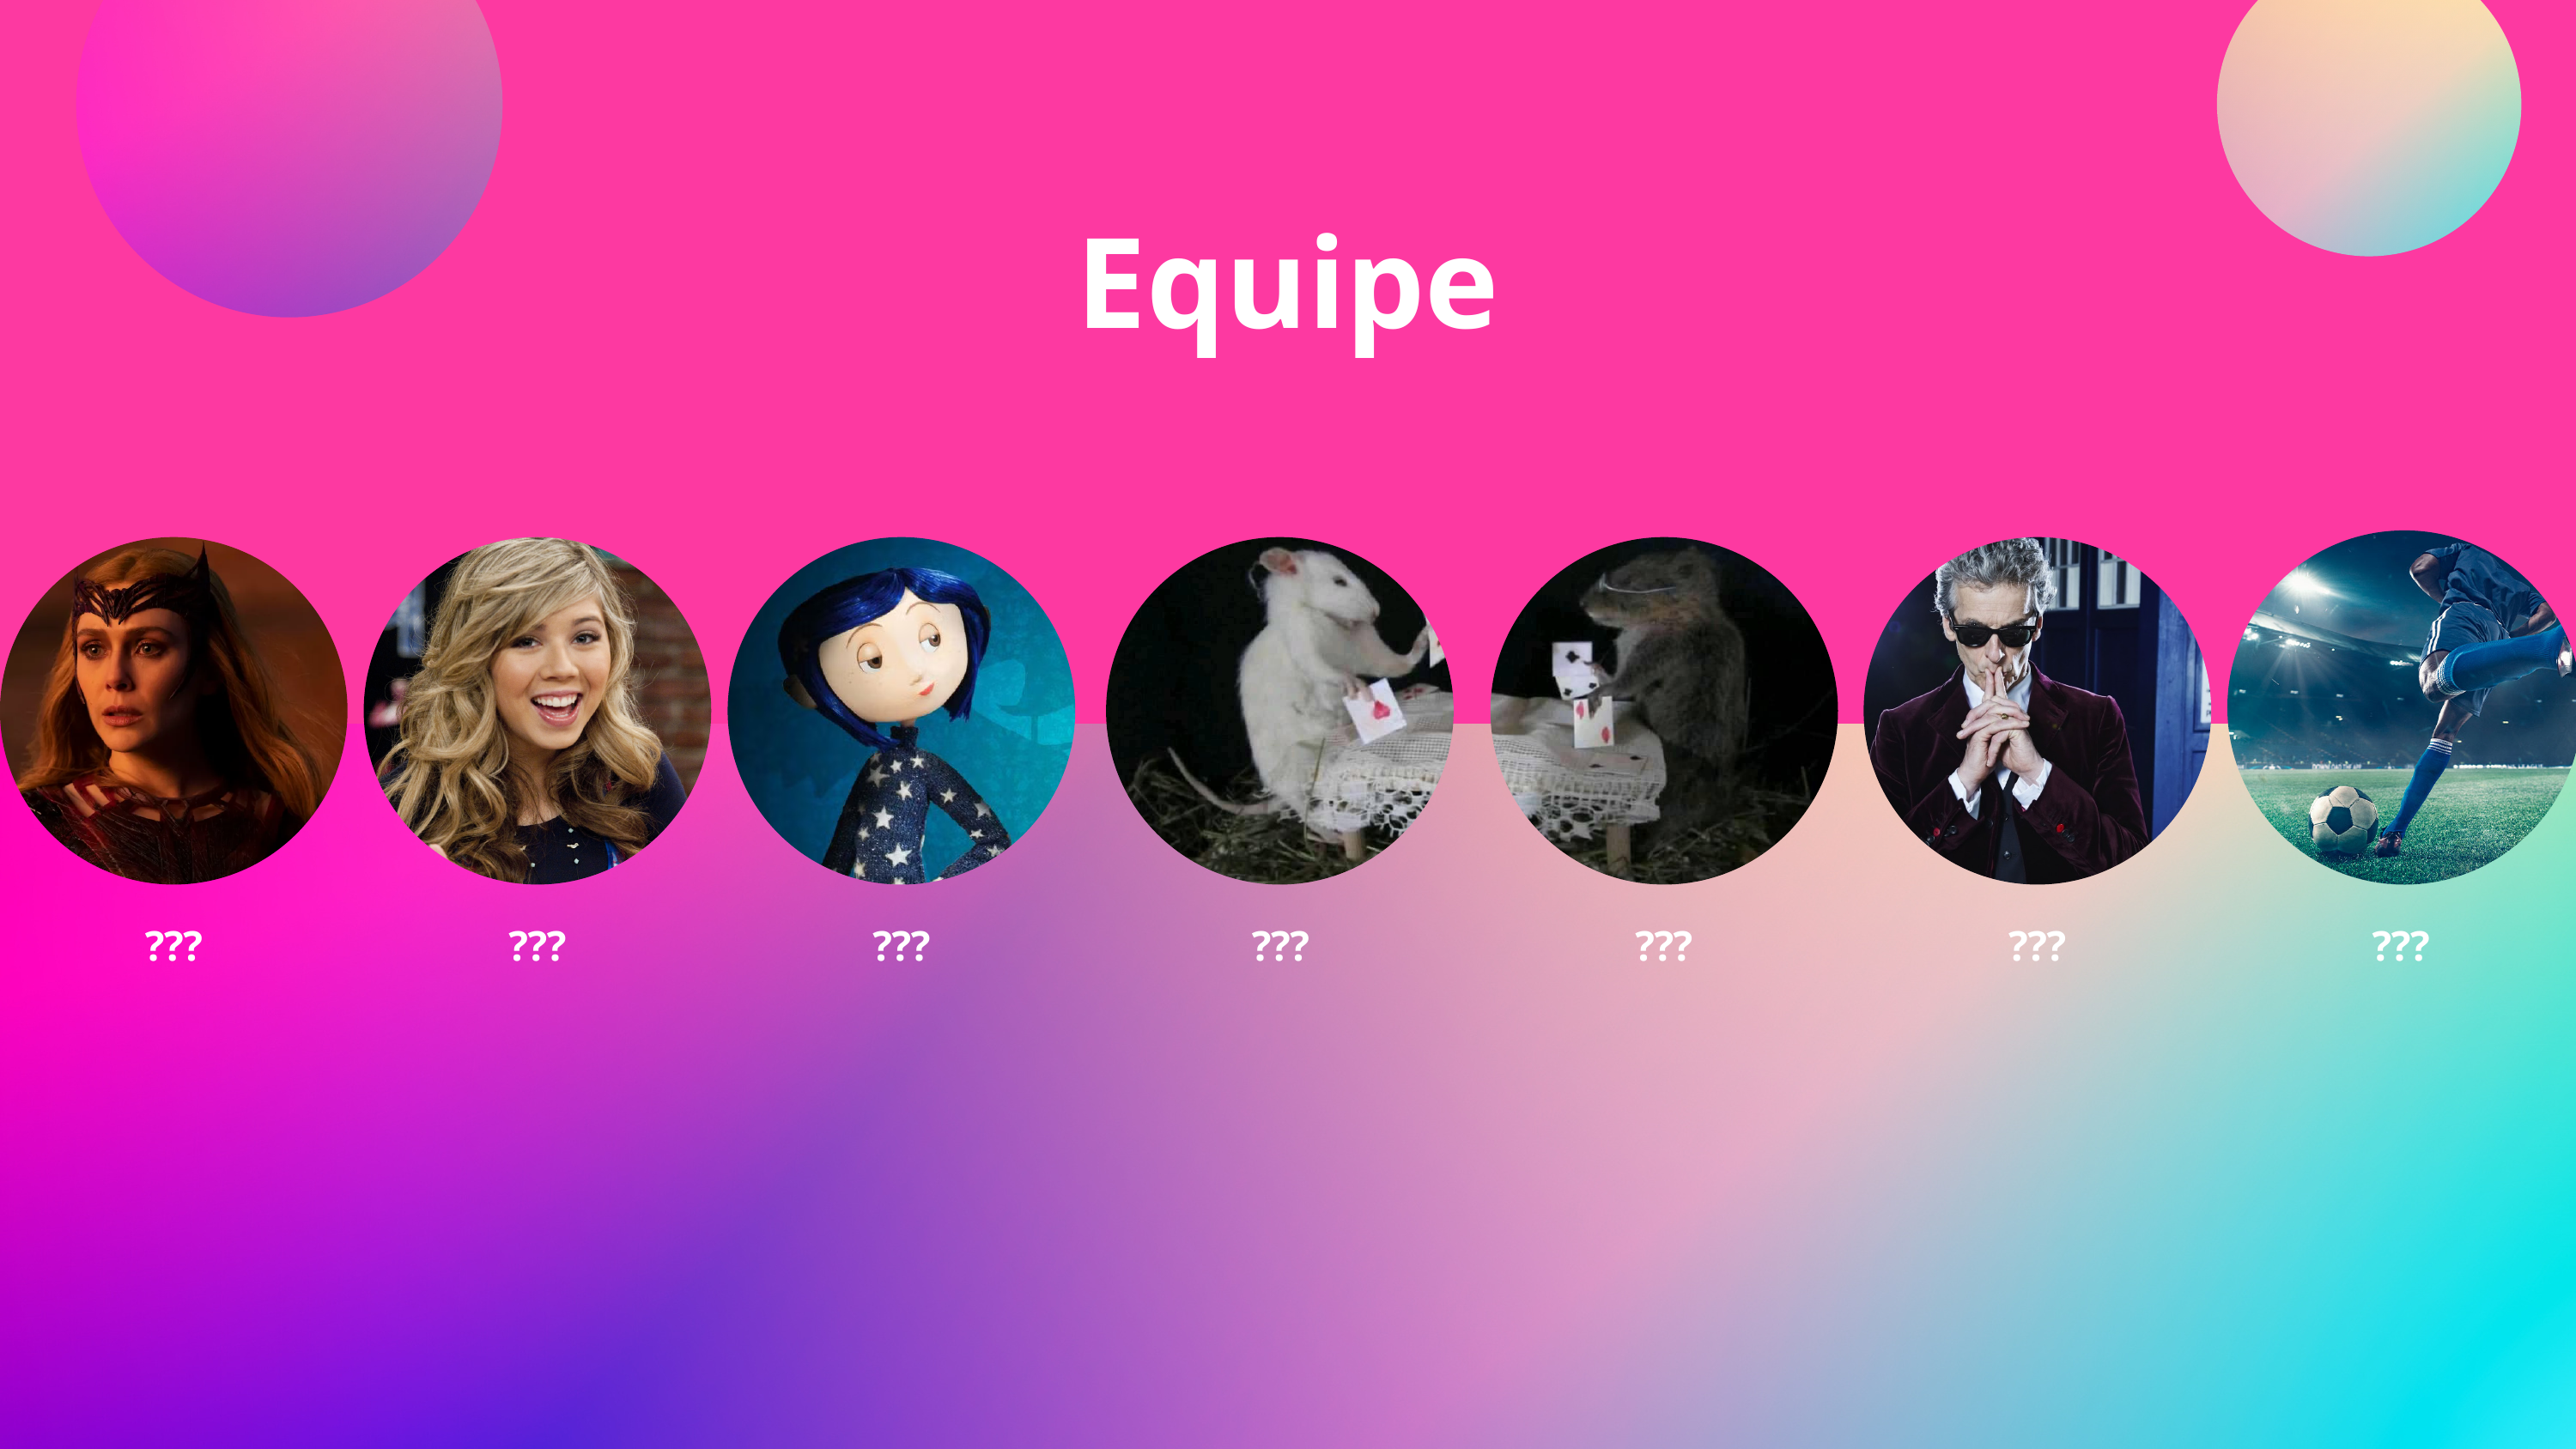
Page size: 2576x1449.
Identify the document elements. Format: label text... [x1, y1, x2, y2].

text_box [2227, 530, 2576, 885]
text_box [0, 537, 348, 885]
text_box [0, 724, 2576, 1449]
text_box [1105, 537, 1455, 885]
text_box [2216, 0, 2522, 257]
text_box Equipe [702, 227, 1874, 354]
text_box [1490, 537, 1838, 885]
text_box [1863, 537, 2212, 885]
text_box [727, 537, 1076, 885]
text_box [76, 0, 503, 318]
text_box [363, 537, 712, 885]
